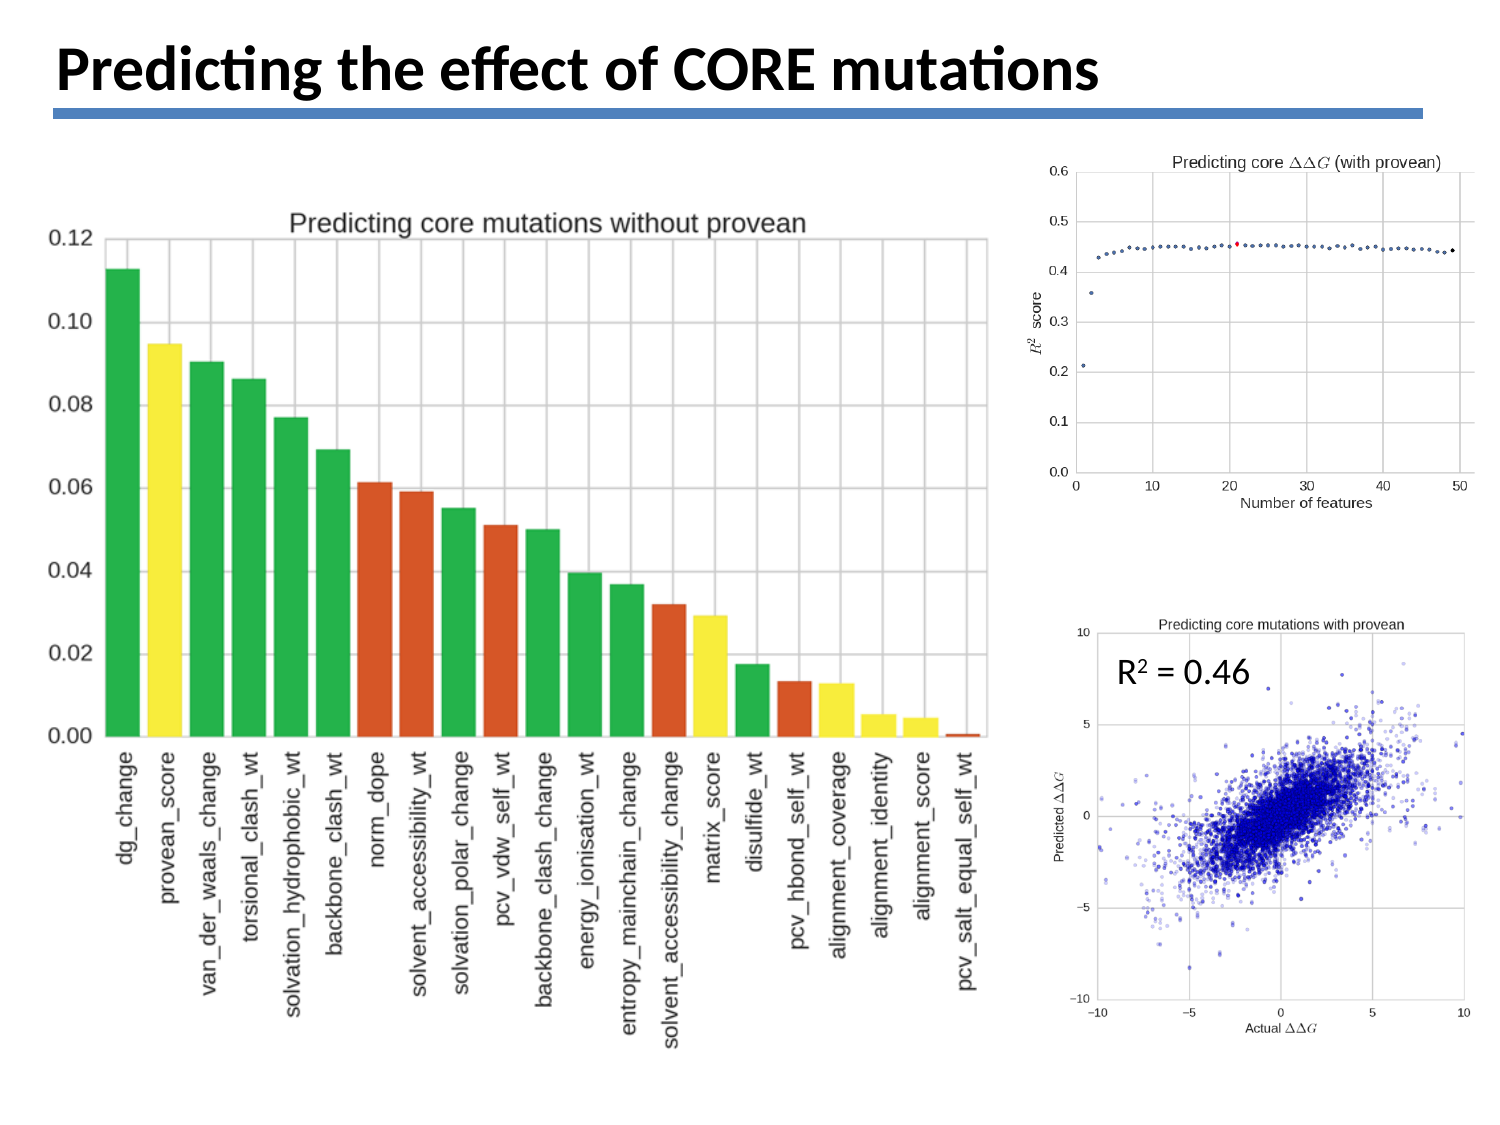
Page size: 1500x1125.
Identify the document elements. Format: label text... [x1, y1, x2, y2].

title Predicting the effect of CORE mutations [41, 19, 1483, 112]
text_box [1049, 613, 1475, 1040]
picture [1023, 148, 1475, 516]
picture [40, 202, 999, 1083]
